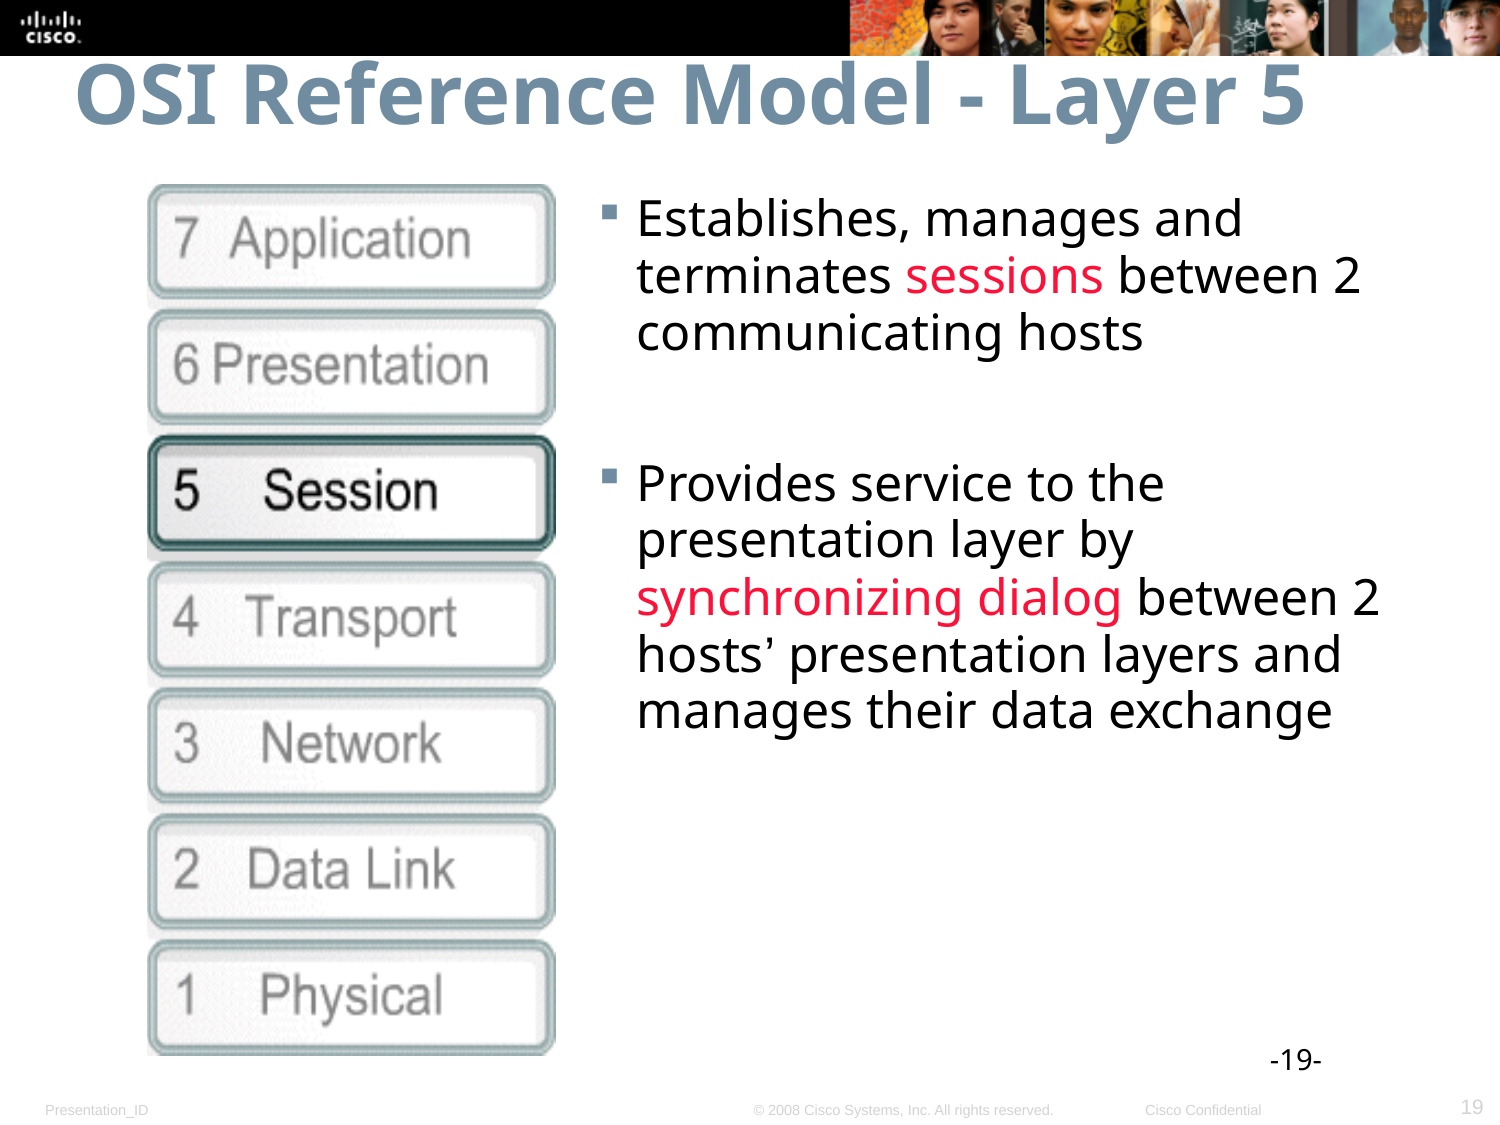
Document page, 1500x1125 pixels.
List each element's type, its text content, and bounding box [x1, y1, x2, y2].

title OSI Reference Model - Layer 5 [60, 35, 1468, 149]
slide_number -19- [1139, 1034, 1453, 1125]
list Establishes, manages and terminates sessions between 2 communicating hosts Provides service to the presentation layer by synchronizing dialog between 2 hosts’ presentation layers and manages their data exchange [584, 184, 1407, 914]
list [147, 184, 556, 1056]
picture [0, 0, 1500, 56]
